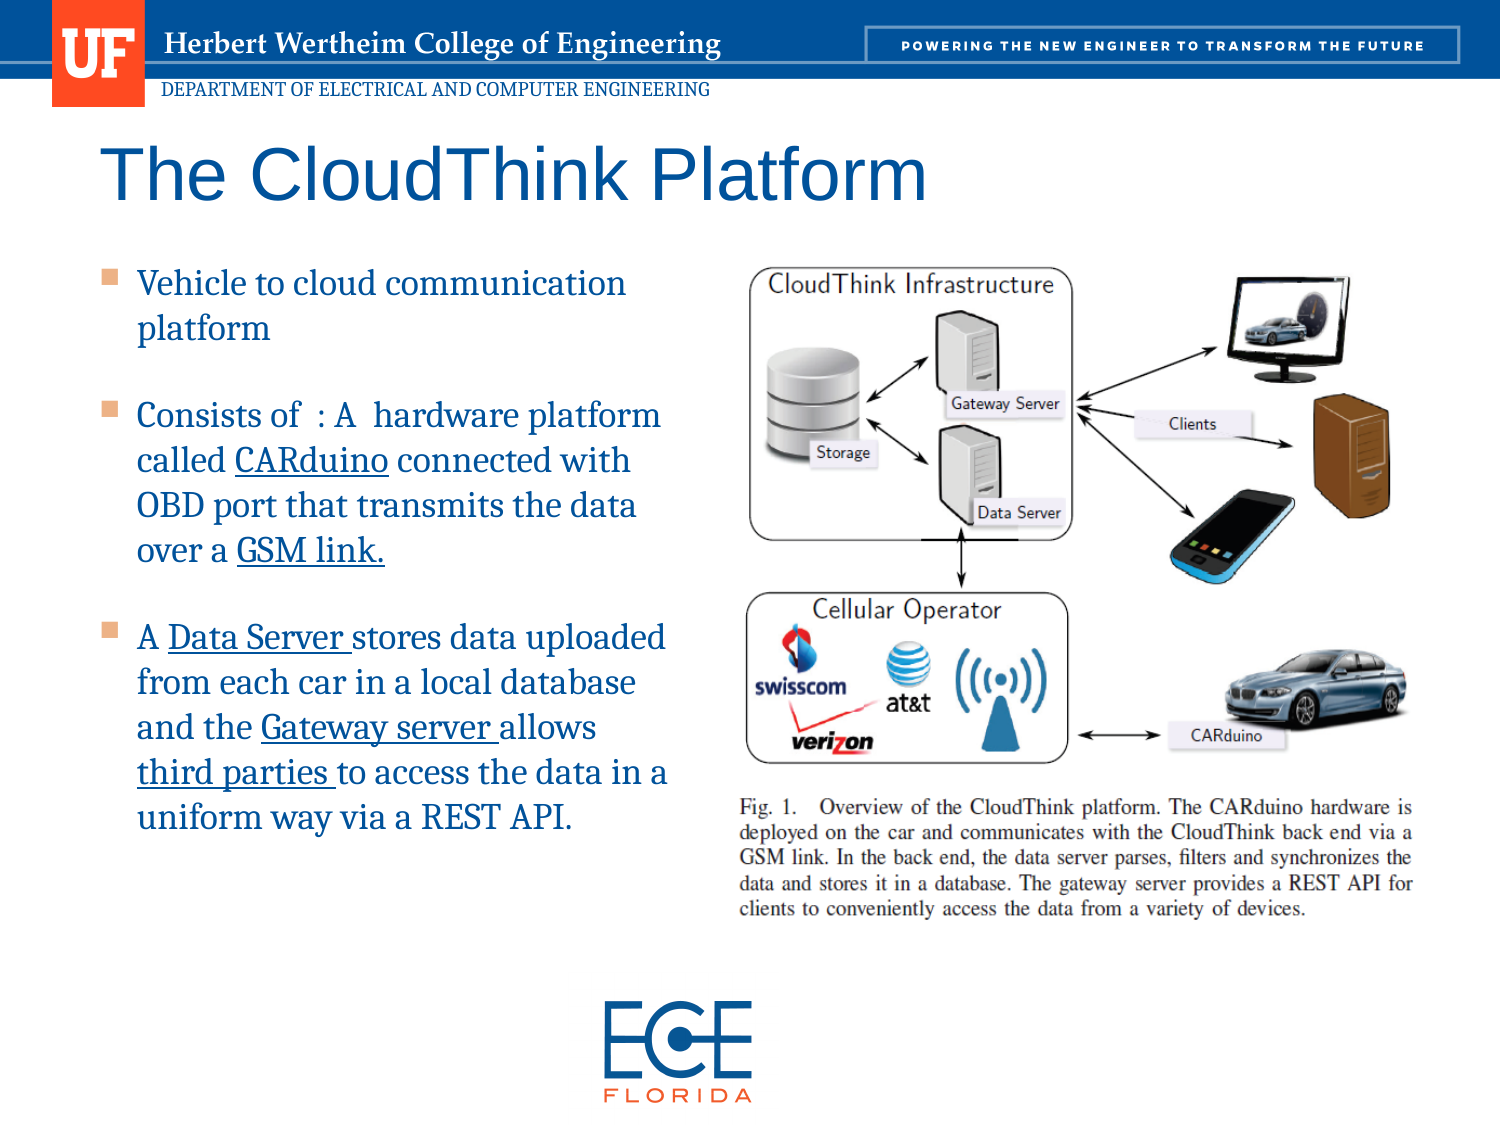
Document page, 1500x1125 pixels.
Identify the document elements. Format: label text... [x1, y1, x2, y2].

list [731, 225, 1429, 953]
picture [0, 0, 1500, 107]
list Vehicle to cloud communication platform Consists of : A hardware platform called CARduino connected with OBD port that transmits the data over a GSM link. A Data Server stores data uploaded from each car in a local database and the Gateway server allows third parties to access the data in a uniform way via a REST API. [84, 301, 685, 992]
picture [568, 972, 779, 1125]
title The CloudThink Platform [84, 117, 1324, 301]
